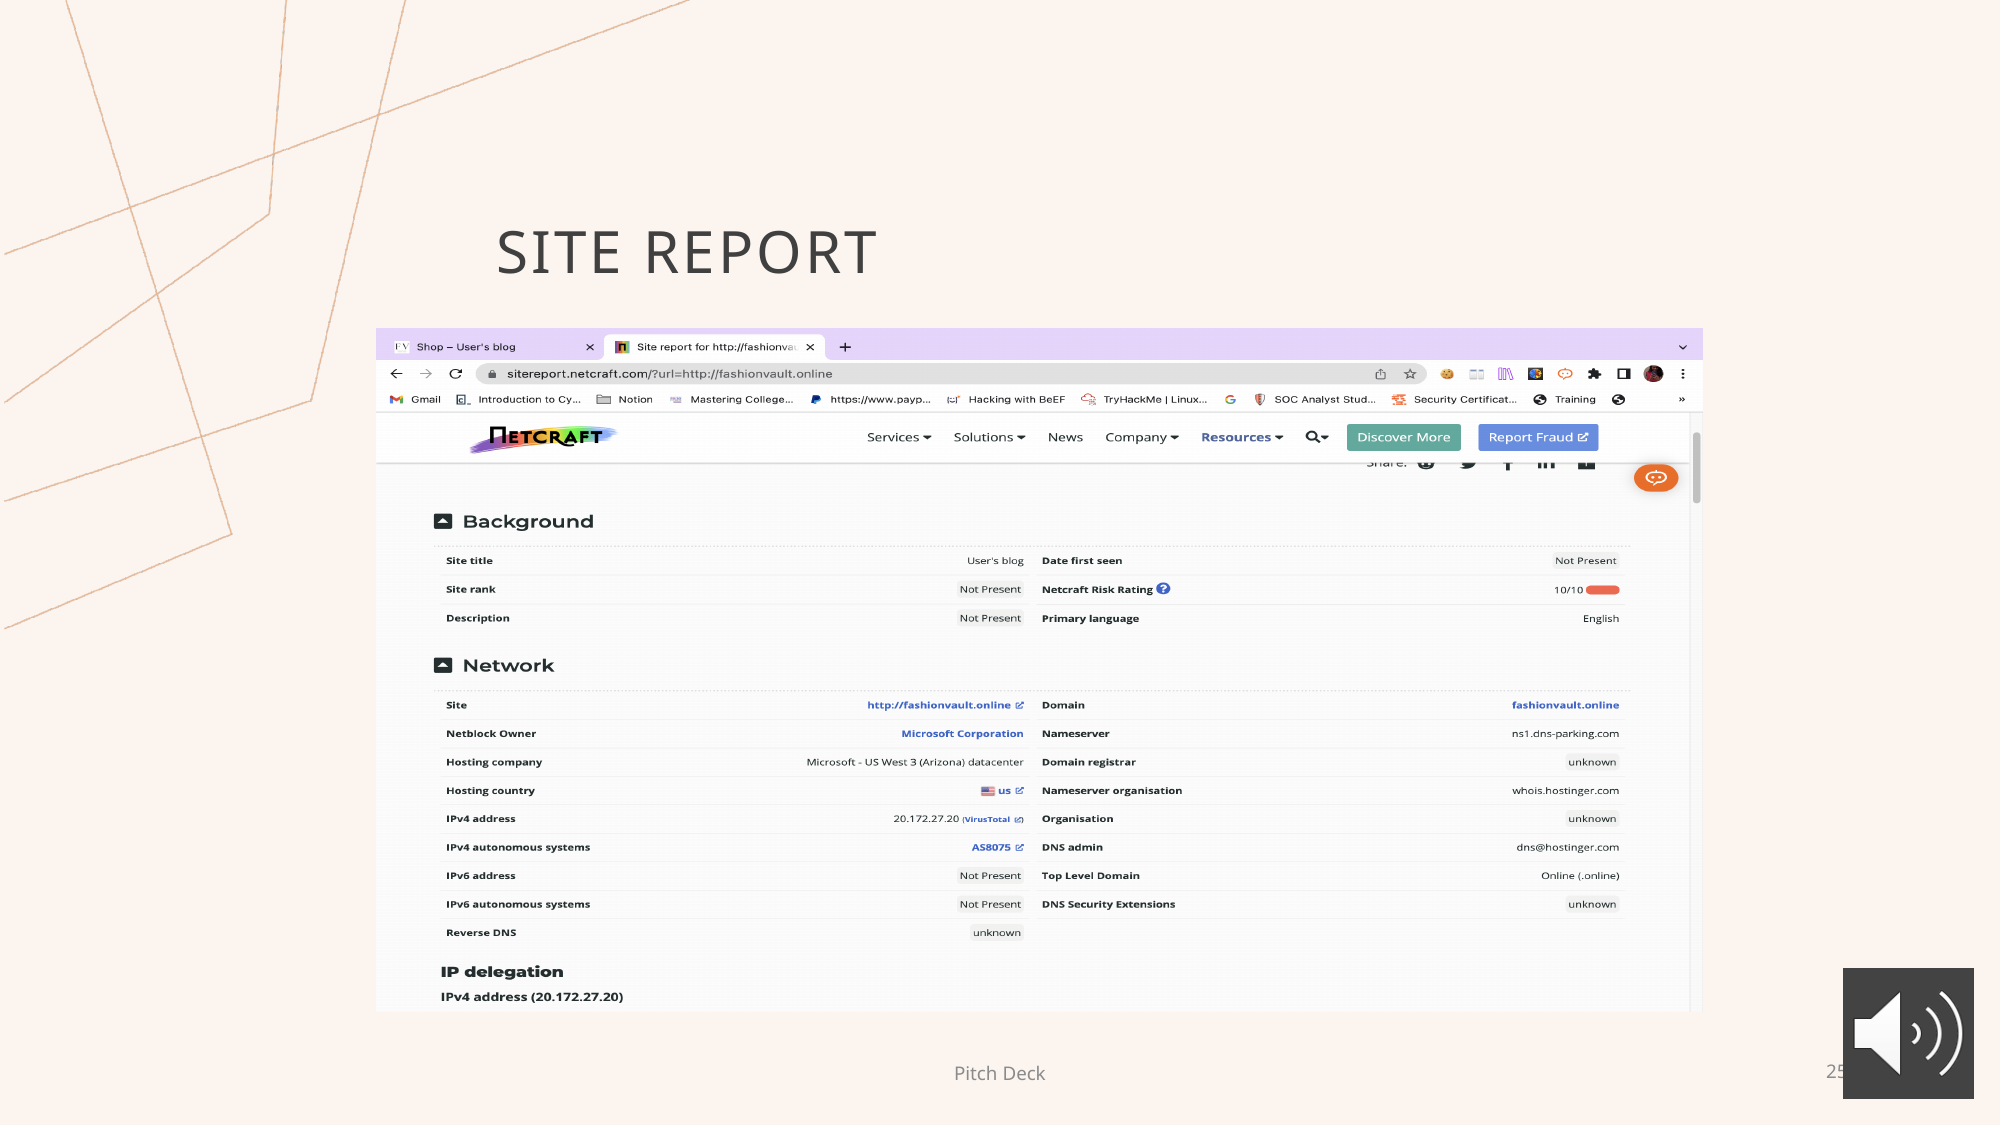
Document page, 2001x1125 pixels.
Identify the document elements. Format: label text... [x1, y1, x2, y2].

footer Pitch Deck [662, 1042, 1338, 1103]
title Site report [481, 146, 1863, 364]
slide_number 25 [1412, 1042, 1863, 1103]
picture [1841, 966, 1975, 1100]
picture [4, 0, 1703, 1012]
